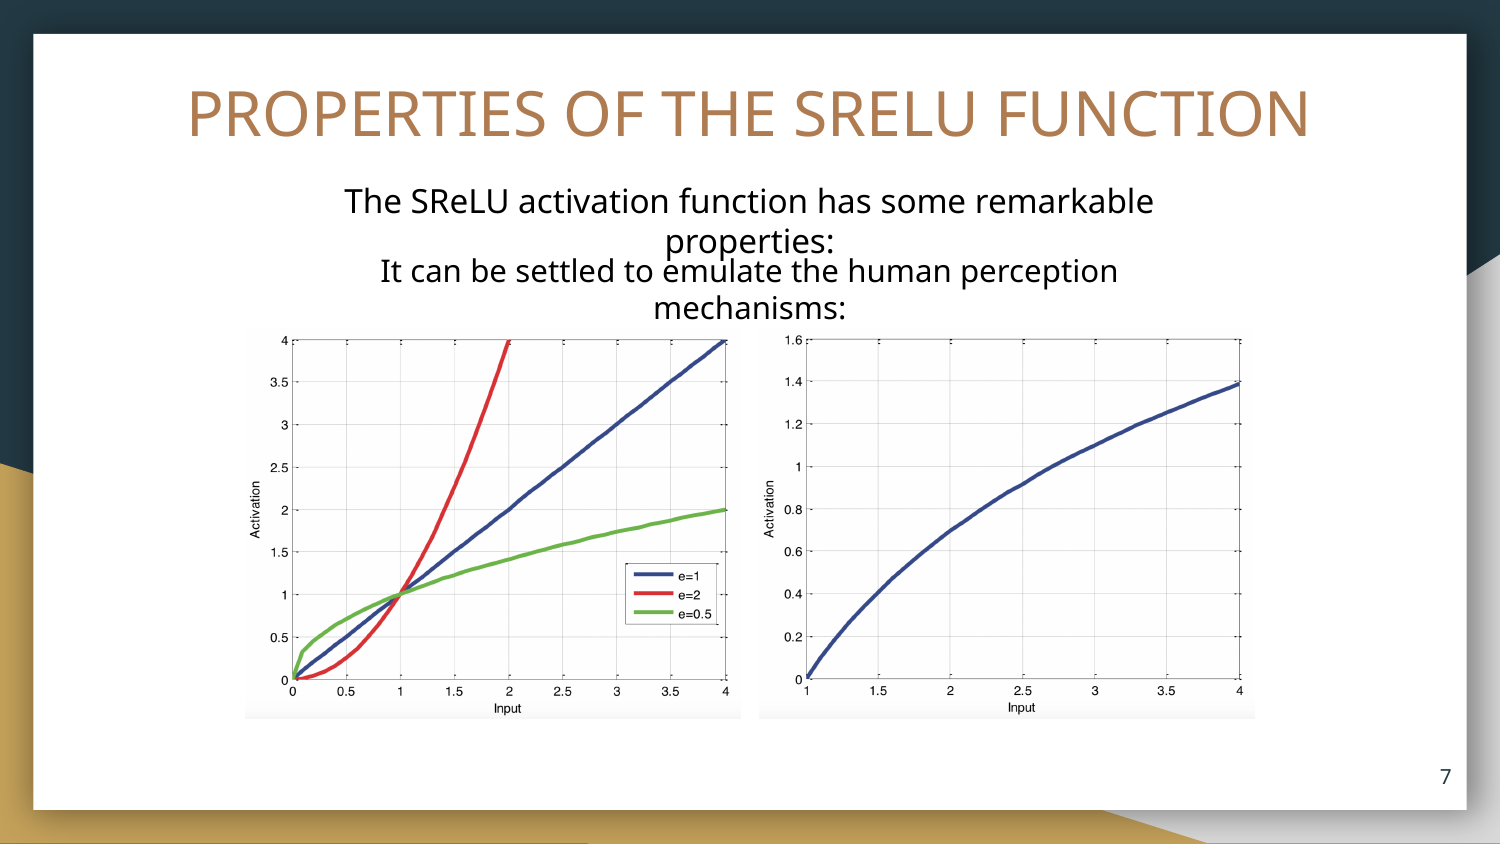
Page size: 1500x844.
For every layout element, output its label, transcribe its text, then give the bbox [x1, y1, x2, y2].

text_box It can be settled to emulate the human perception mechanisms: [284, 235, 1216, 341]
slide_number 7 [1376, 745, 1467, 810]
text_box The SReLU activation function has some remarkable properties: [245, 165, 1255, 275]
picture [759, 328, 1255, 719]
picture [245, 328, 741, 719]
title PROPERTIES OF THE SRELU FUNCTION [134, 59, 1366, 230]
